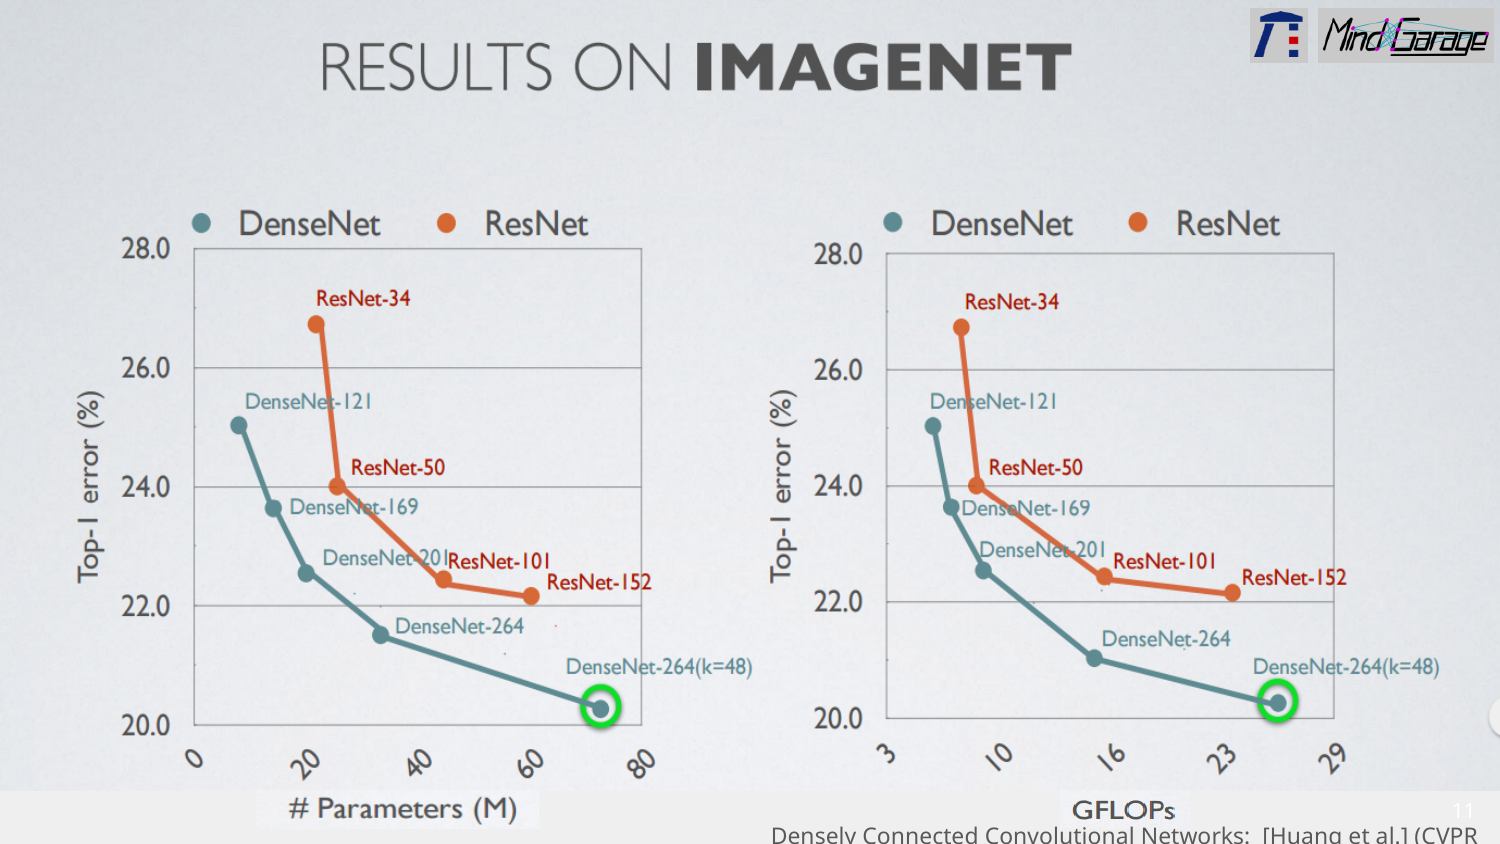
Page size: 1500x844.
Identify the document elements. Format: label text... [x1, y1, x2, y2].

picture [0, 0, 1500, 829]
list Densely Connected Convolutional Networks: [Huang et al.] (CVPR 2017) [521, 802, 1500, 844]
